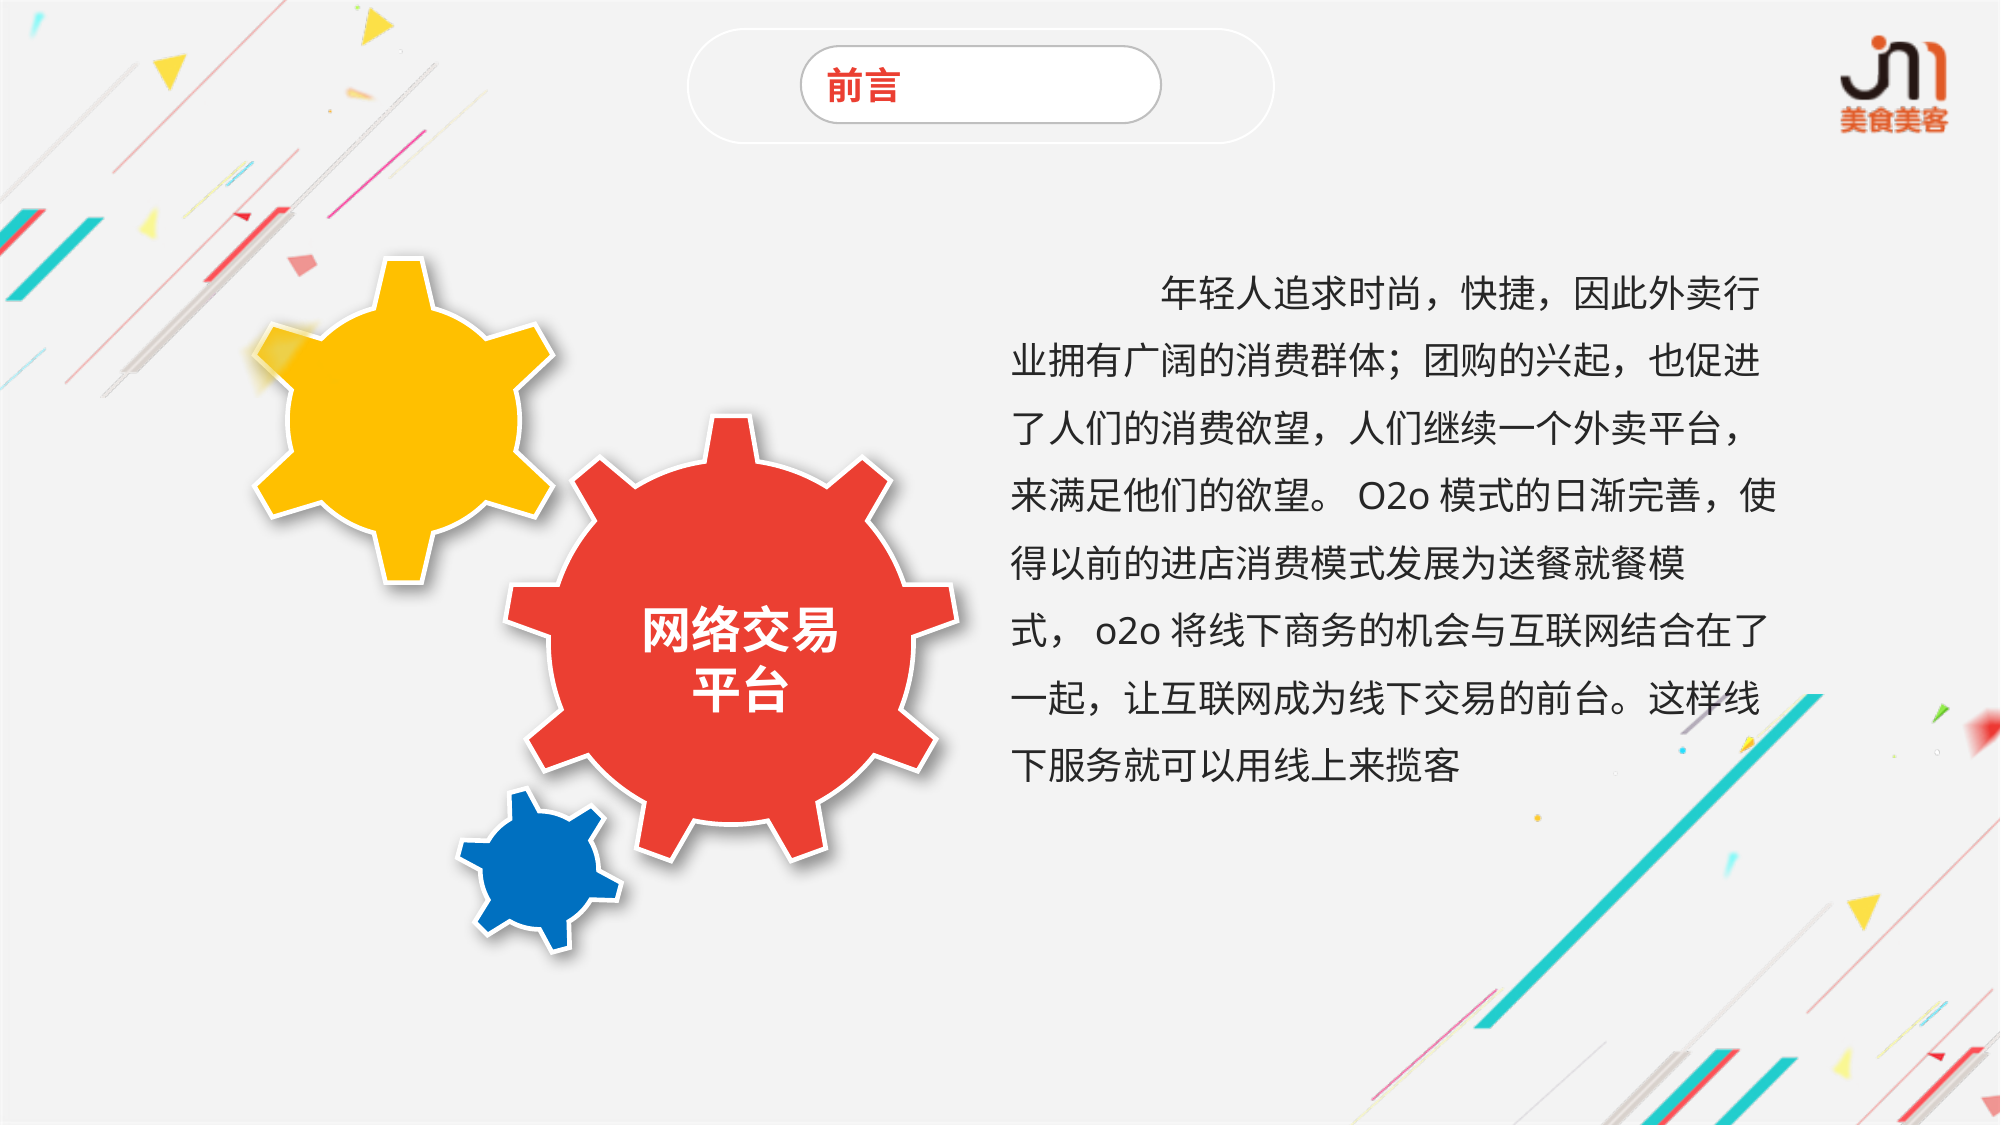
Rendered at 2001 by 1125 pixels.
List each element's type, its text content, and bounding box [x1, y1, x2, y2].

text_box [687, 29, 1275, 144]
text_box [505, 415, 957, 861]
picture [0, 0, 2001, 1125]
text_box [457, 788, 622, 953]
text_box 年轻人追求时尚，快捷，因此外卖行业拥有广阔的消费群体；团购的兴起，也促进了人们的消费欲望，人们继续一个外卖平台，来满足他们的欲望。O2o模式的日渐完善，使得以前的进店消费模式发展为送餐就餐模式，o2o将线下商务的机会与互联网结合在了一起，让互联网成为线下交易的前台。这样线下服务就可以用线上来揽客 [996, 239, 1813, 795]
text_box 网络交易平台 [618, 590, 864, 726]
text_box [254, 323, 553, 583]
